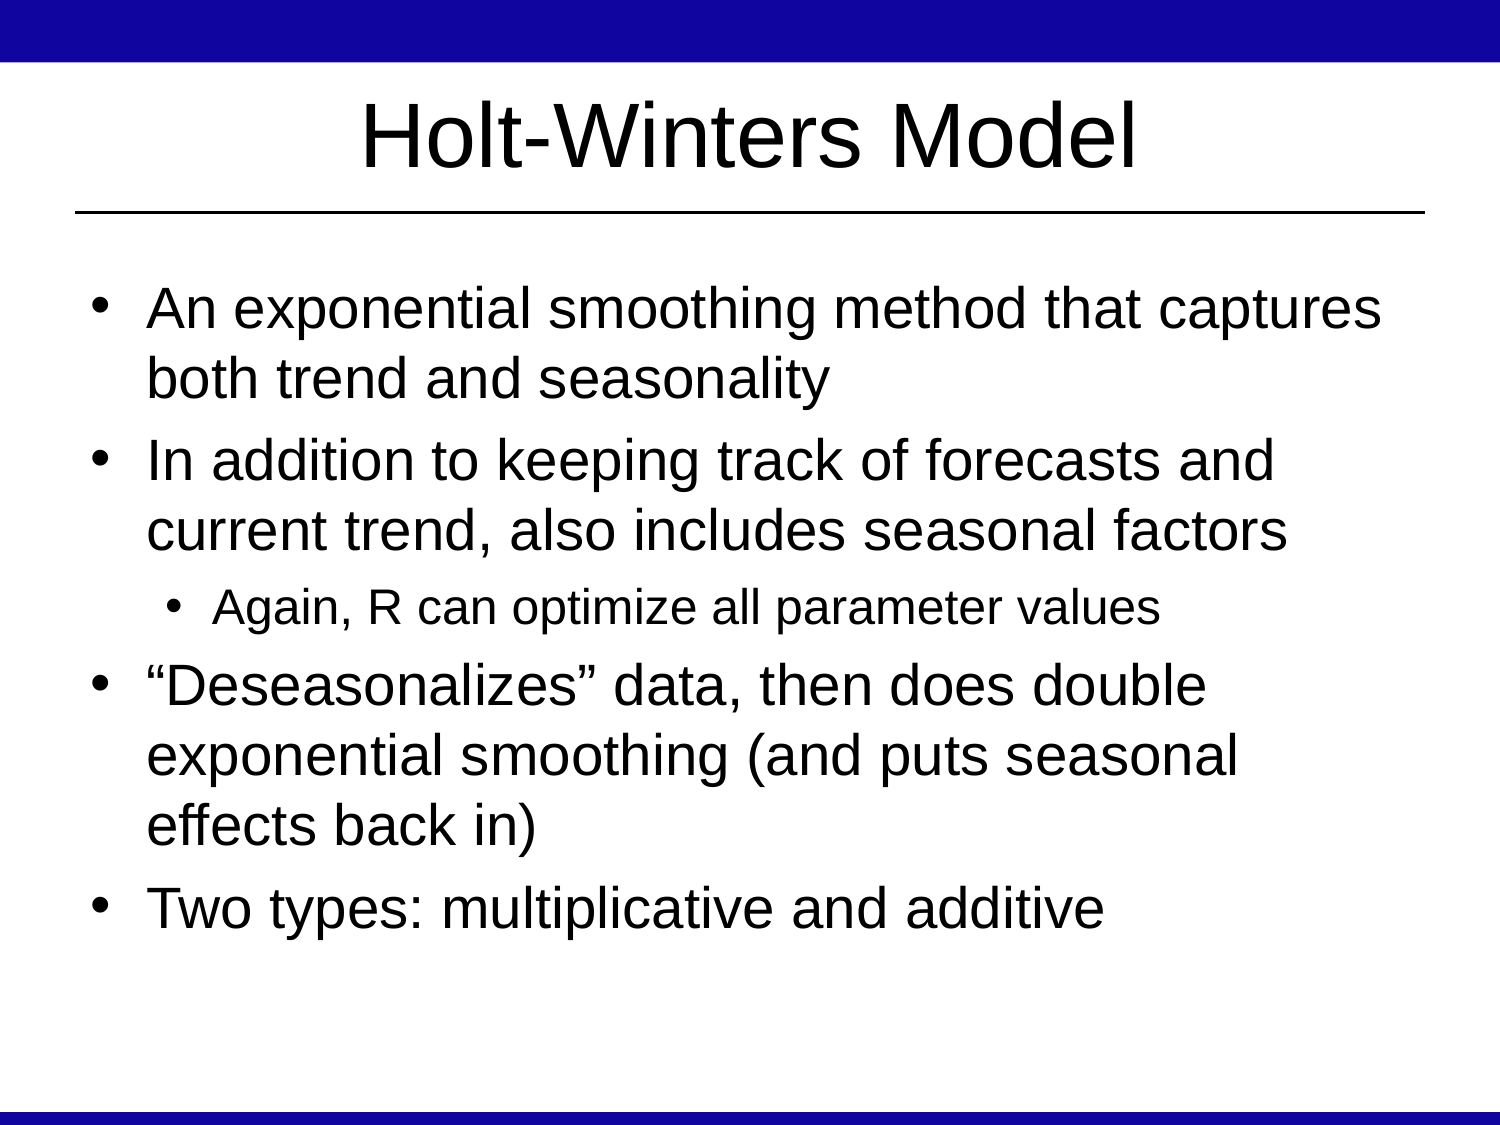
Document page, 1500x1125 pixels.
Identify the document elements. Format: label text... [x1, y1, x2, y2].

title Holt-Winters Model [75, 37, 1425, 225]
list An exponential smoothing method that captures both trend and seasonality In addition to keeping track of forecasts and current trend, also includes seasonal factors Again, R can optimize all parameter values “Deseasonalizes” data, then does double exponential smoothing (and puts seasonal effects back in) Two types: multiplicative and additive [75, 262, 1425, 1005]
